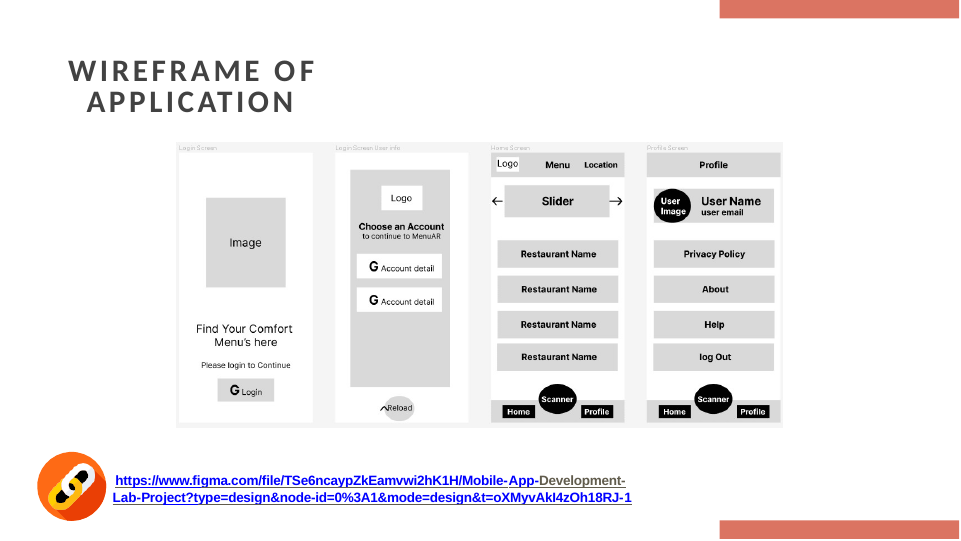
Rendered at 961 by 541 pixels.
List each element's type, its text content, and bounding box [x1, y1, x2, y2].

text_box [719, 0, 960, 19]
title WIREFRAME OF APPLICATION [36, 36, 514, 147]
picture [175, 141, 784, 428]
text_box https://www.ﬁgma.com/ﬁle/TSe6ncaypZkEamvwi2hK1H/Mobile-App-Development- Lab-Project?type=design&node-id=0%3A1&mode=design&t=oXMyvAkI4zOh18RJ-1 [110, 469, 650, 506]
text_box [719, 520, 960, 539]
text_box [36, 451, 107, 522]
